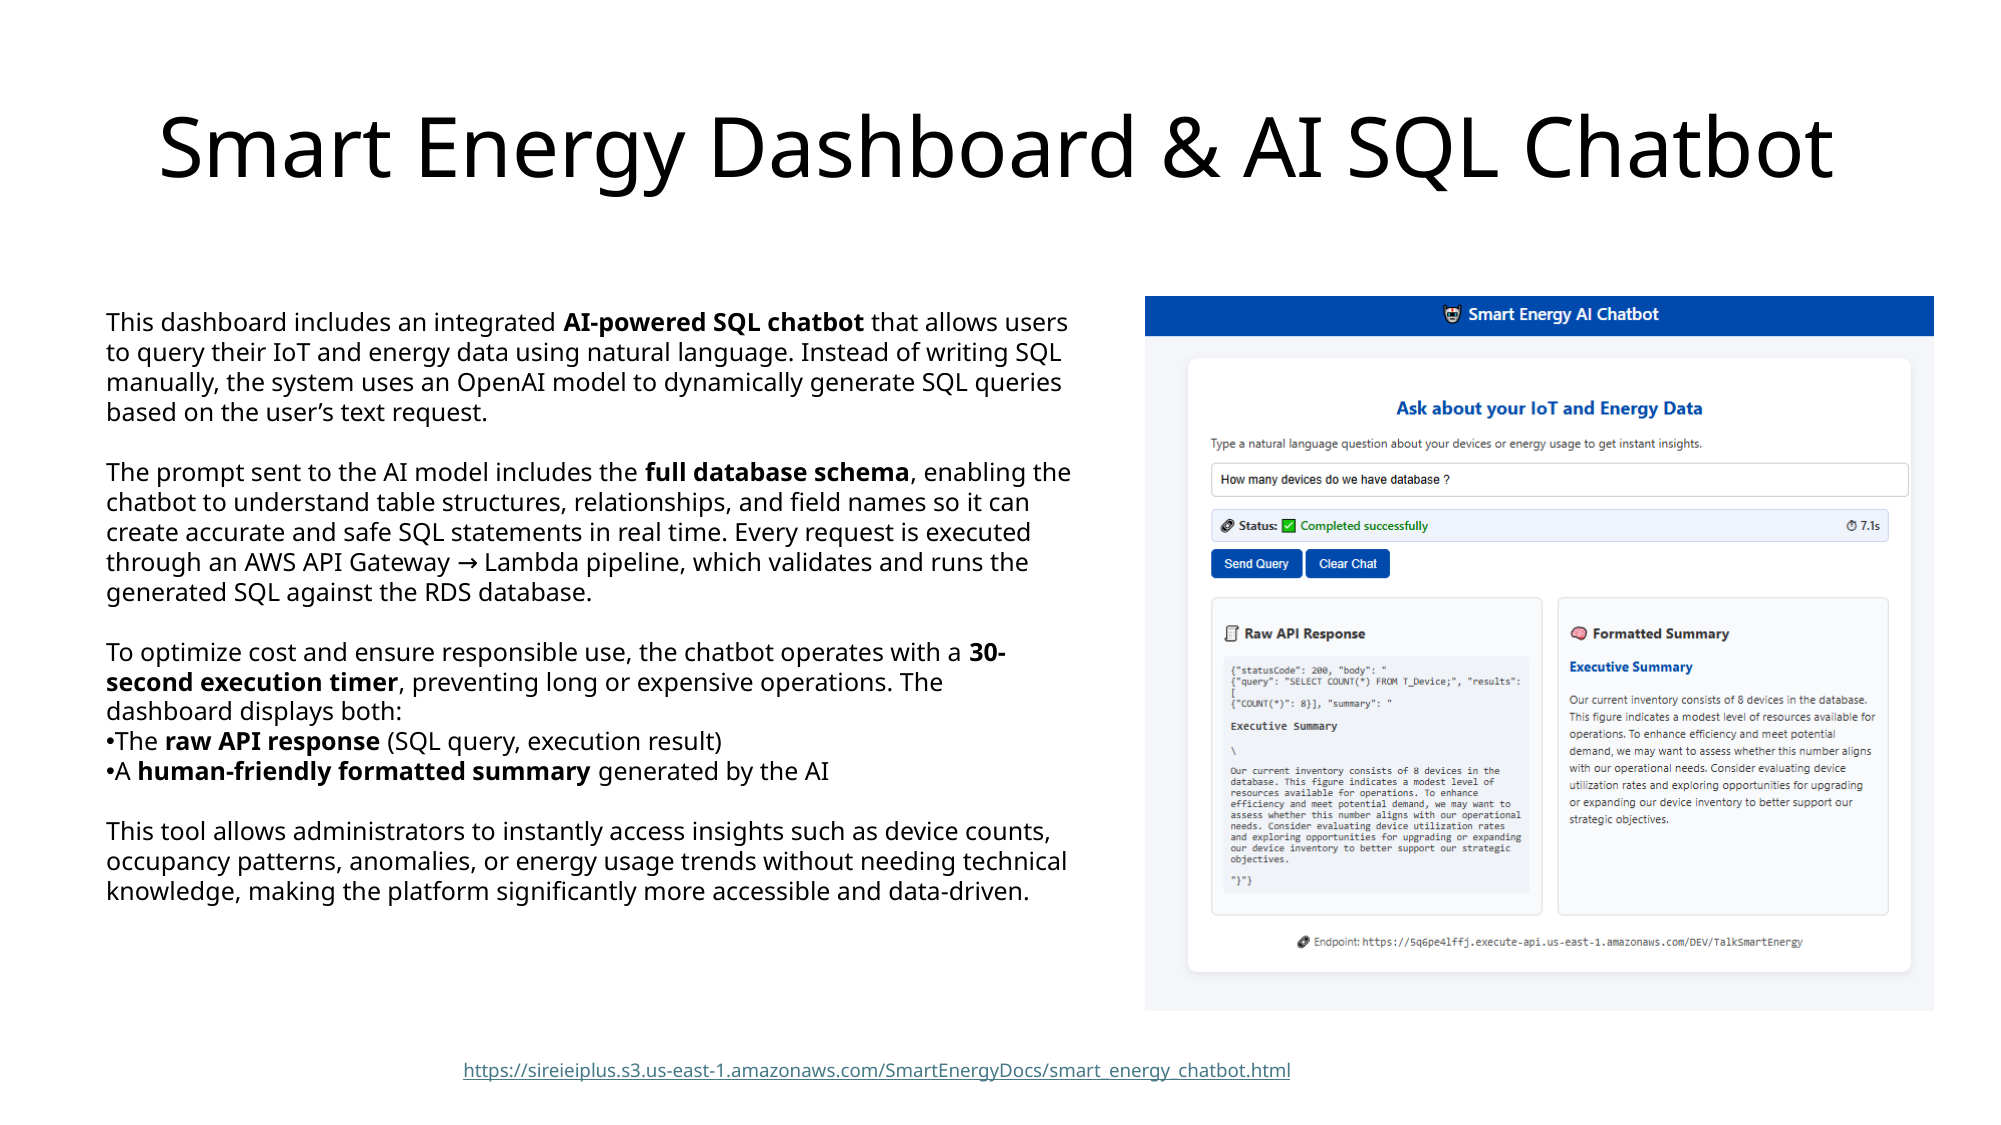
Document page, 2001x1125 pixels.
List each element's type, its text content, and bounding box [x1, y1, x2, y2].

picture [1145, 296, 1935, 1012]
text_box https://sireieiplus.s3.us-east-1.amazonaws.com/SmartEnergyDocs/smart_energy_chatbot.html [448, 1051, 1482, 1092]
text_box This dashboard includes an integrated AI-powered SQL chatbot that allows users to query their IoT and energy data using natural language. Instead of writing SQL manually, the system uses an OpenAI model to dynamically generate SQL queries based on the user’s text request. The prompt sent to the AI model includes the full database schema, enabling the chatbot to understand table structures, relationships, and field names so it can create accurate and safe SQL statements in real time. Every request is executed through an AWS API Gateway → Lambda pipeline, which validates and runs the generated SQL against the RDS database. To optimize cost and ensure responsible use, the chatbot operates with a 30-second execution timer, preventing long or expensive operations. The dashboard displays both: The raw API response (SQL query, execution result) A human-friendly formatted summary generated by the AI This tool allows administrators to instantly access insights such as device counts, occupancy patterns, anomalies, or energy usage trends without needing technical knowledge, making the platform significantly more accessible and data-driven. [91, 299, 1092, 913]
title Smart Energy Dashboard & AI SQL Chatbot [143, 42, 1869, 260]
